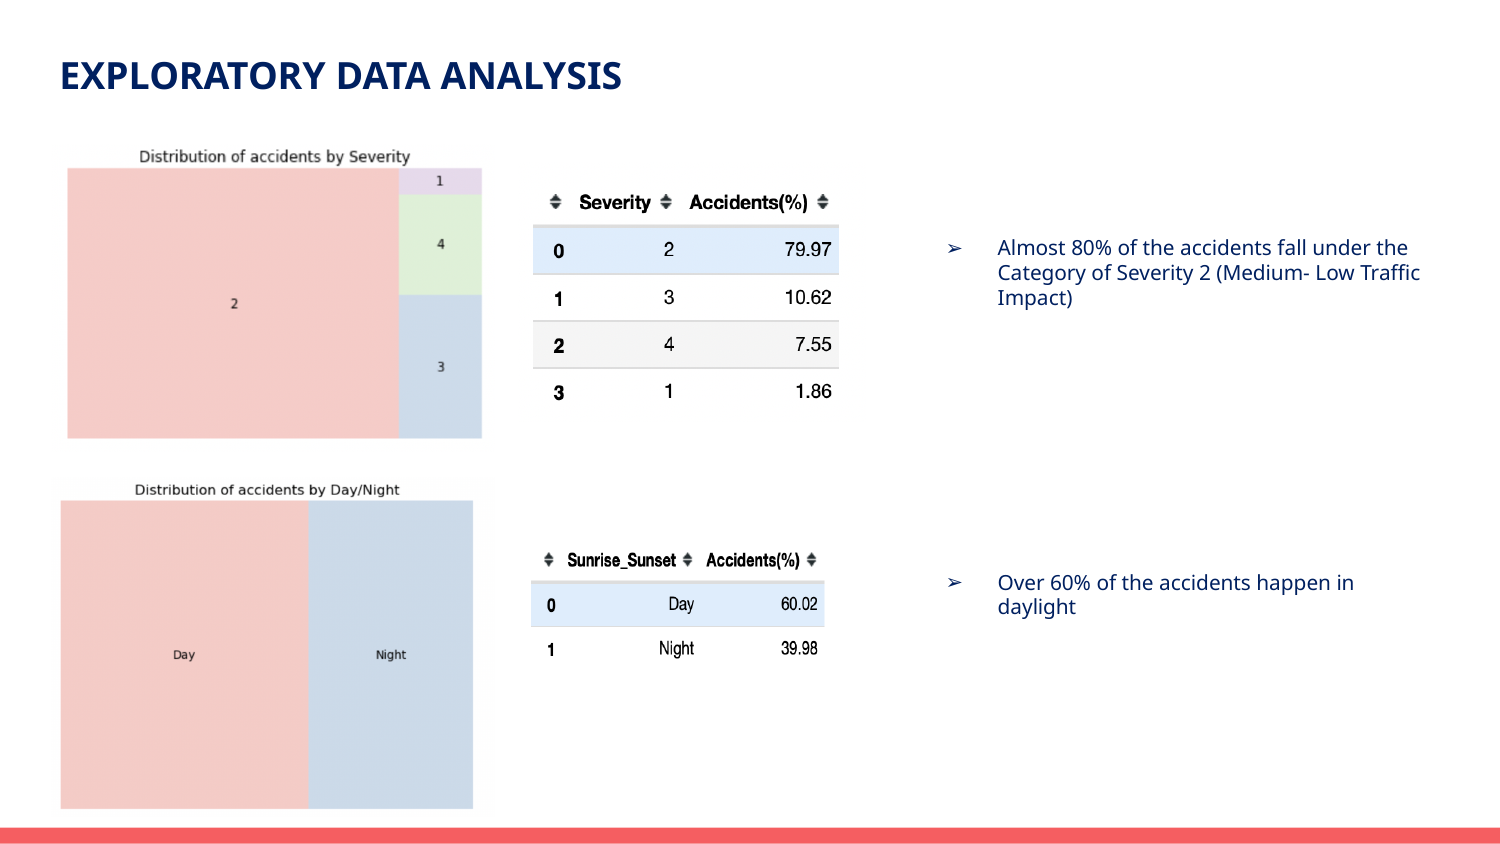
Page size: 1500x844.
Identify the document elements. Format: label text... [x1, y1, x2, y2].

picture [50, 144, 495, 452]
text_box Almost 80% of the accidents fall under the Category of Severity 2 (Medium- Low Traffic Impact) [907, 144, 1468, 325]
text_box Over 60% of the accidents happen in daylight [907, 504, 1400, 634]
picture [50, 477, 495, 817]
picture [517, 162, 866, 422]
picture [529, 531, 854, 676]
text_box EXPLORATORY DATA ANALYSIS [44, 44, 793, 130]
